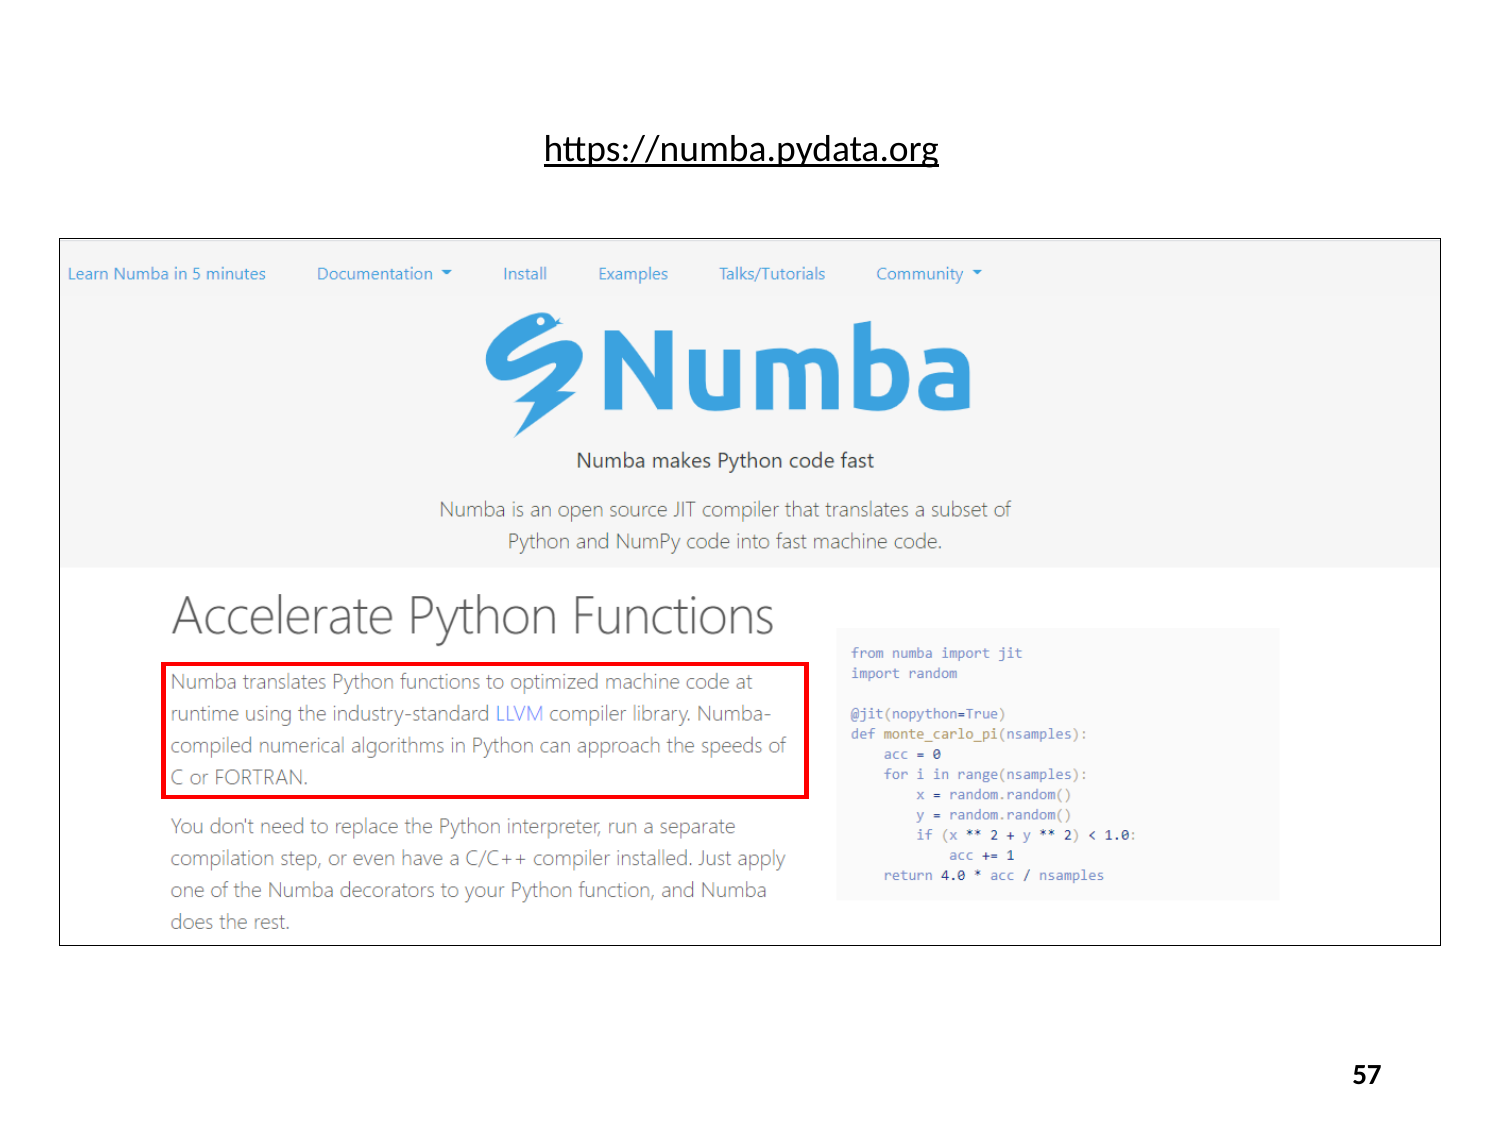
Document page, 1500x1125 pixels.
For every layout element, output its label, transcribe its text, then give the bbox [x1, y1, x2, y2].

picture [59, 238, 1441, 946]
text_box https://numba.pydata.org [339, 117, 1160, 177]
slide_number 57 [1059, 1042, 1397, 1103]
